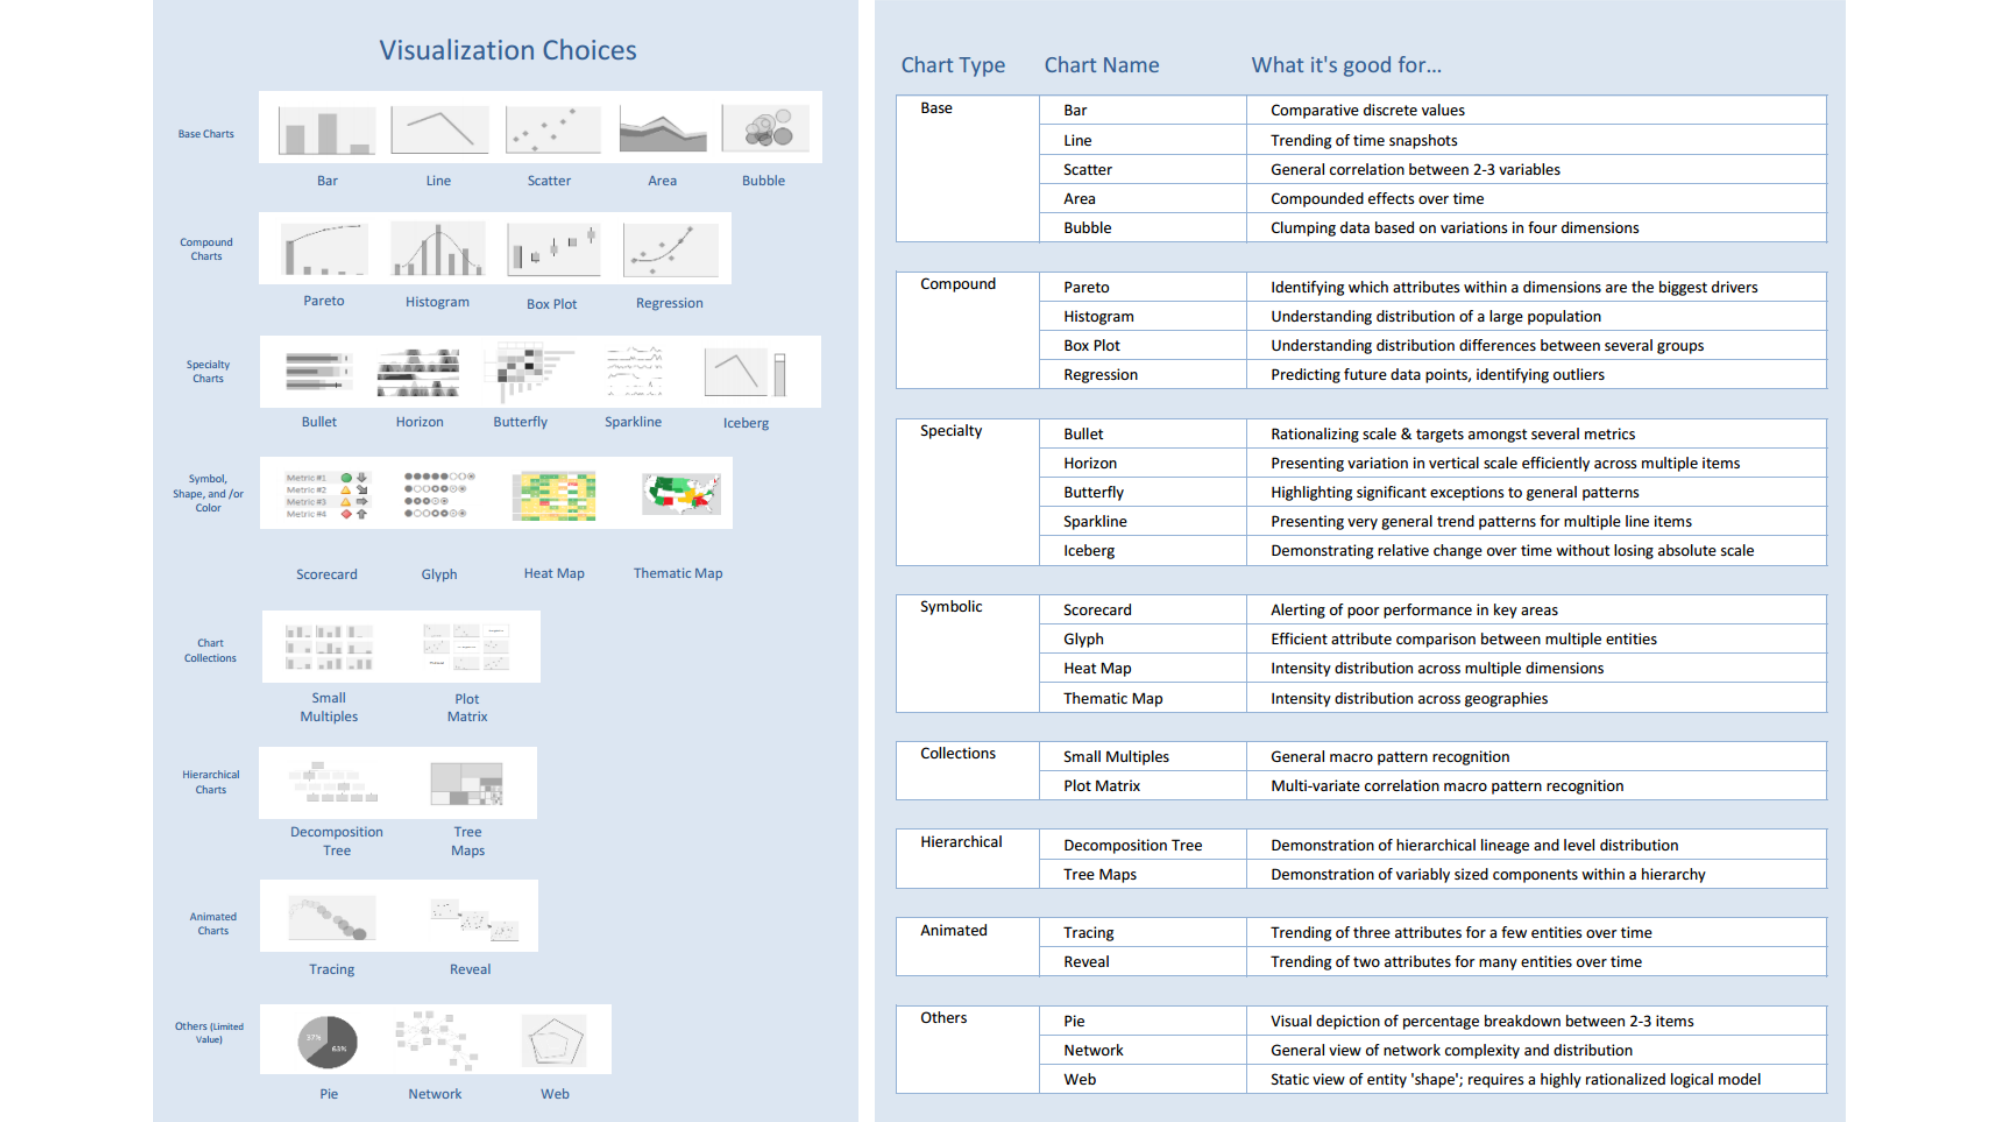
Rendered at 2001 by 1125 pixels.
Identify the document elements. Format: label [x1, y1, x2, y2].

picture [153, 0, 1847, 1122]
